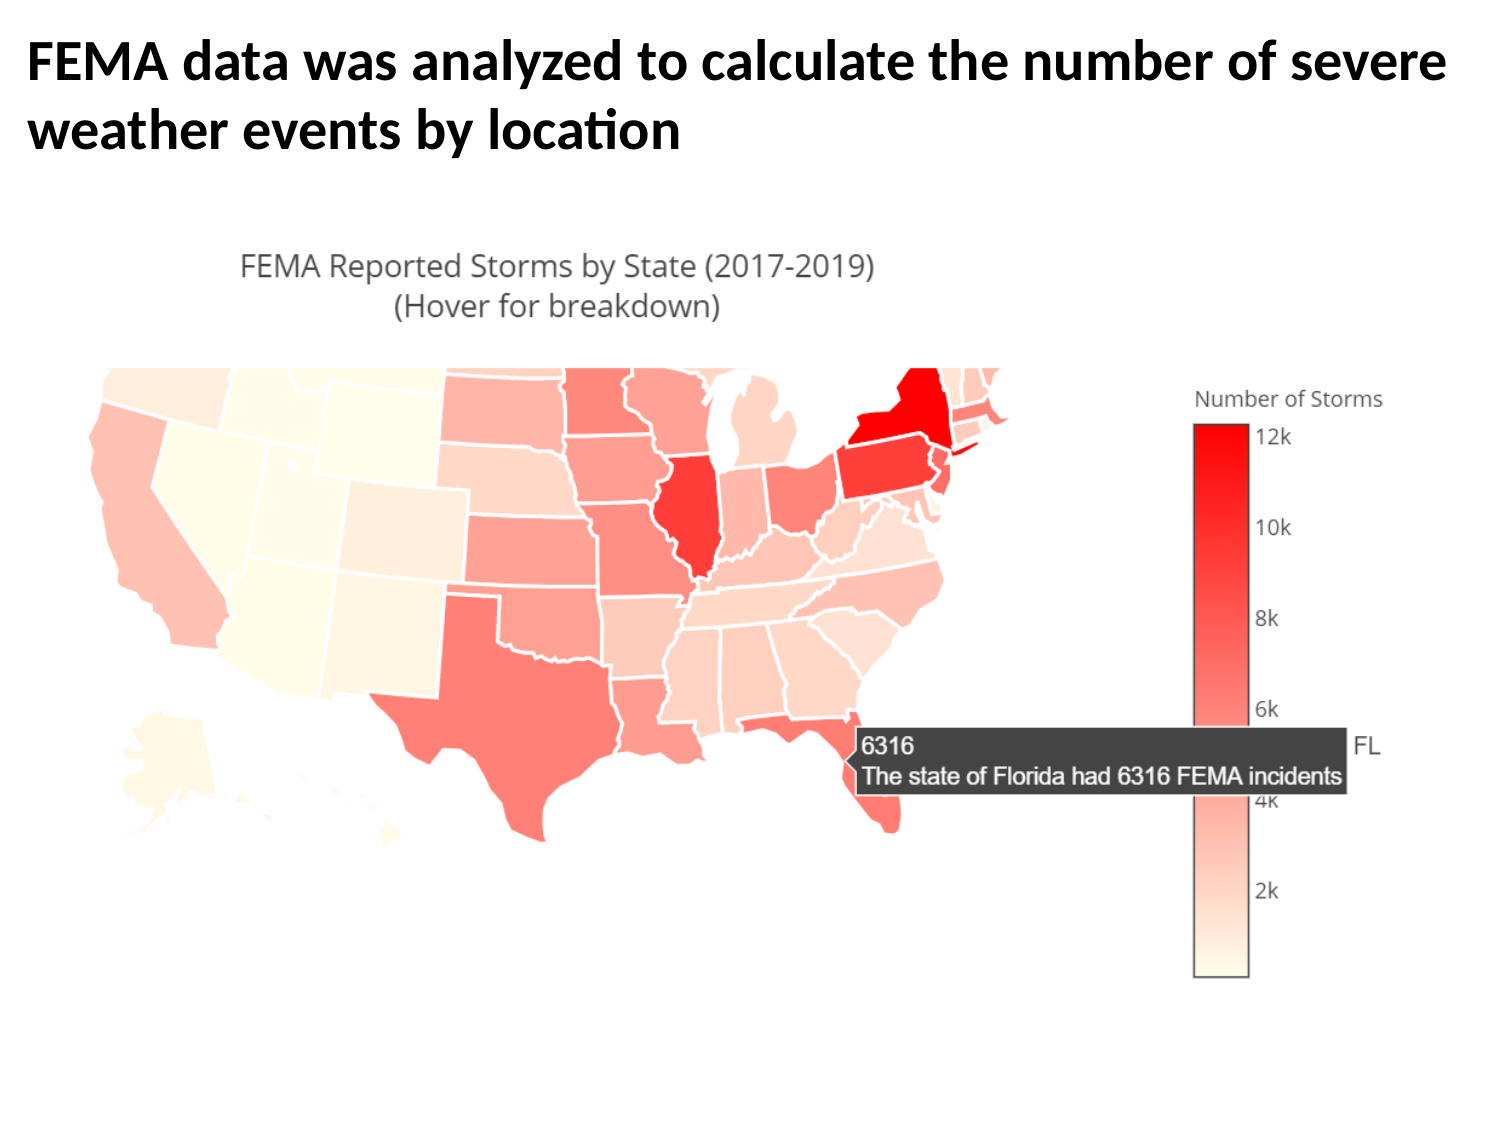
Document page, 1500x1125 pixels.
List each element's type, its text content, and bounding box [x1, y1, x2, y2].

picture [42, 237, 1458, 1013]
title FEMA data was analyzed to calculate the number of severe weather events by location [12, 14, 1475, 171]
